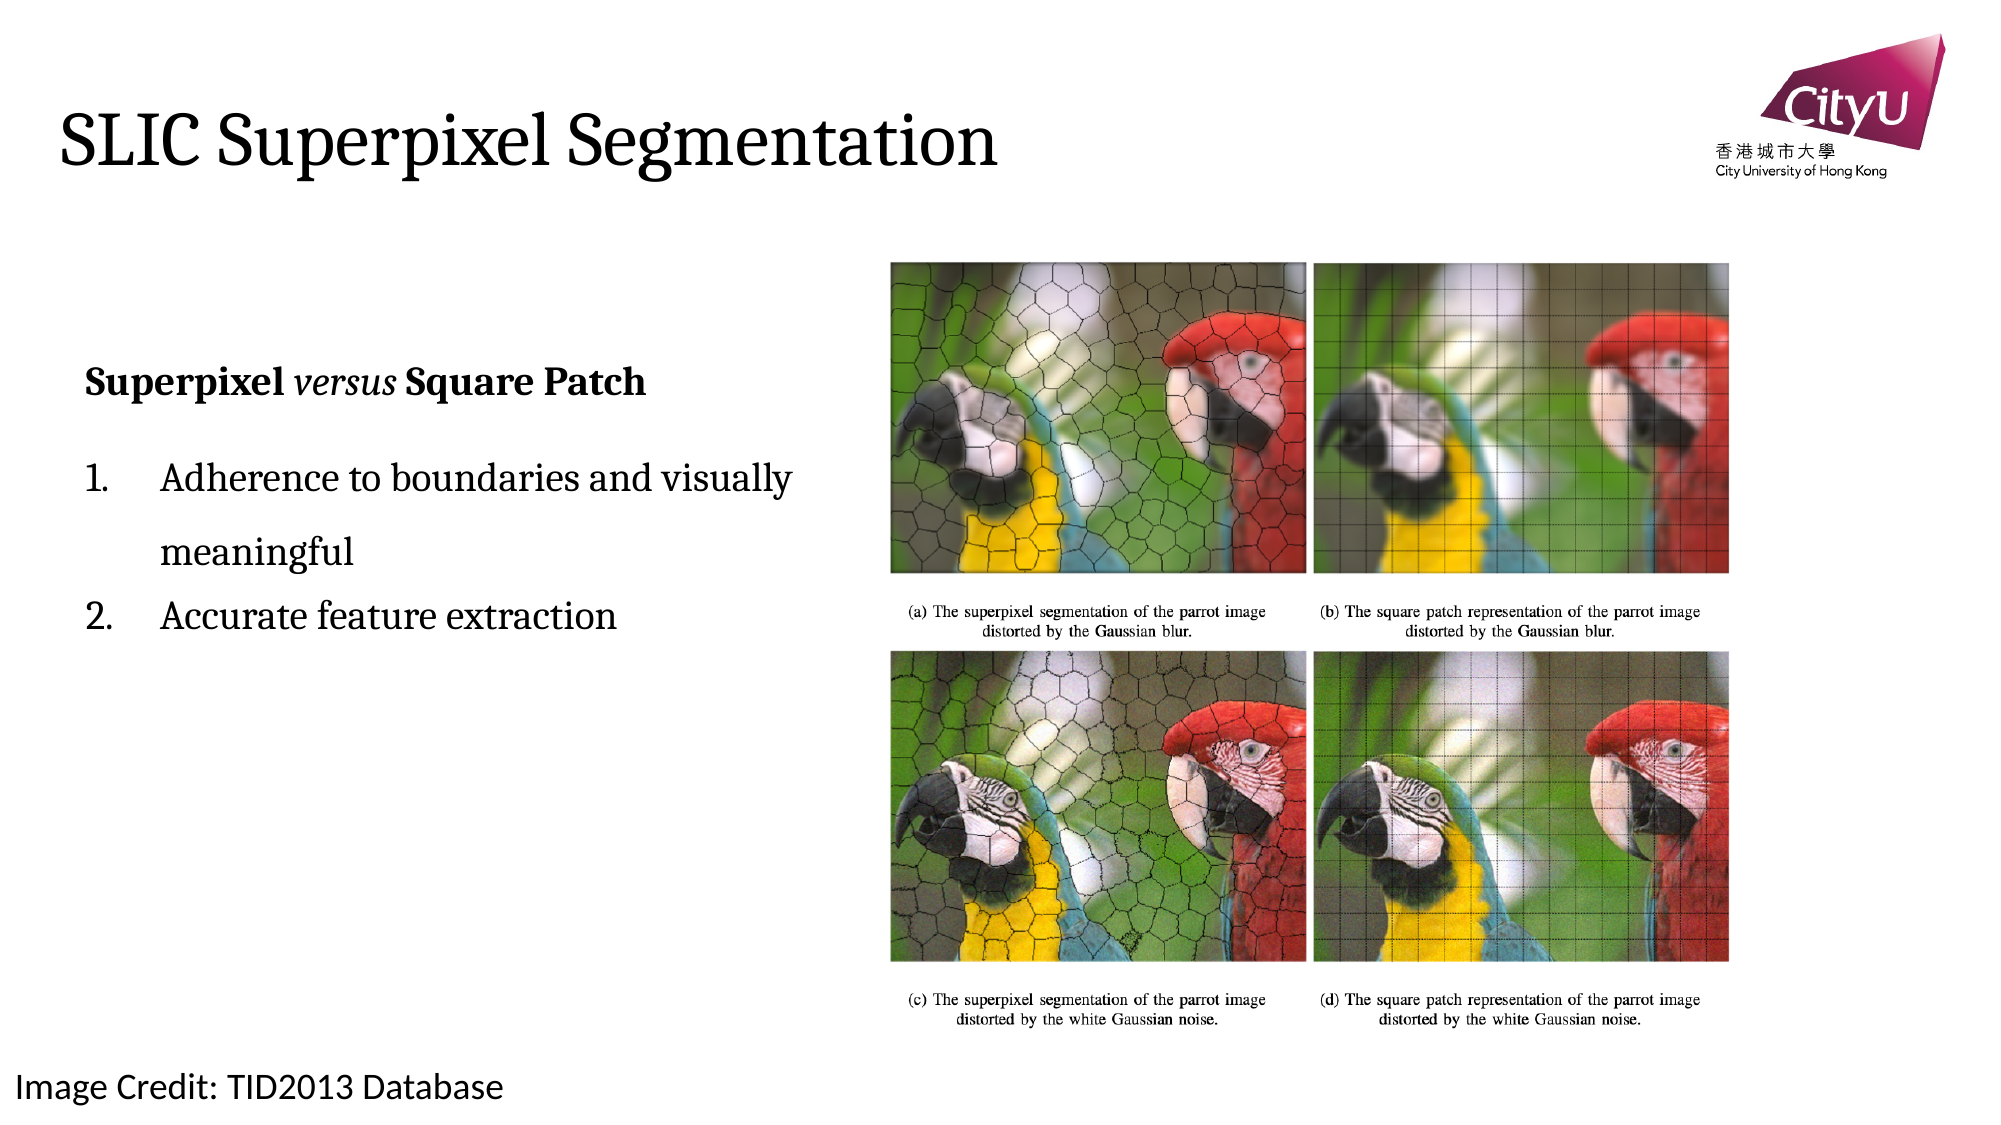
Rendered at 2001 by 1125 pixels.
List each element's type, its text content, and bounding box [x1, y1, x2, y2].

picture [1660, 0, 2000, 218]
list Superpixel versus Square Patch Adherence to boundaries and visually meaningful Accurate feature extraction [70, 350, 831, 648]
title SLIC Superpixel Segmentation [46, 47, 1127, 233]
text_box Image Credit: TID2013 Database [0, 1054, 694, 1115]
picture [861, 249, 1752, 1047]
